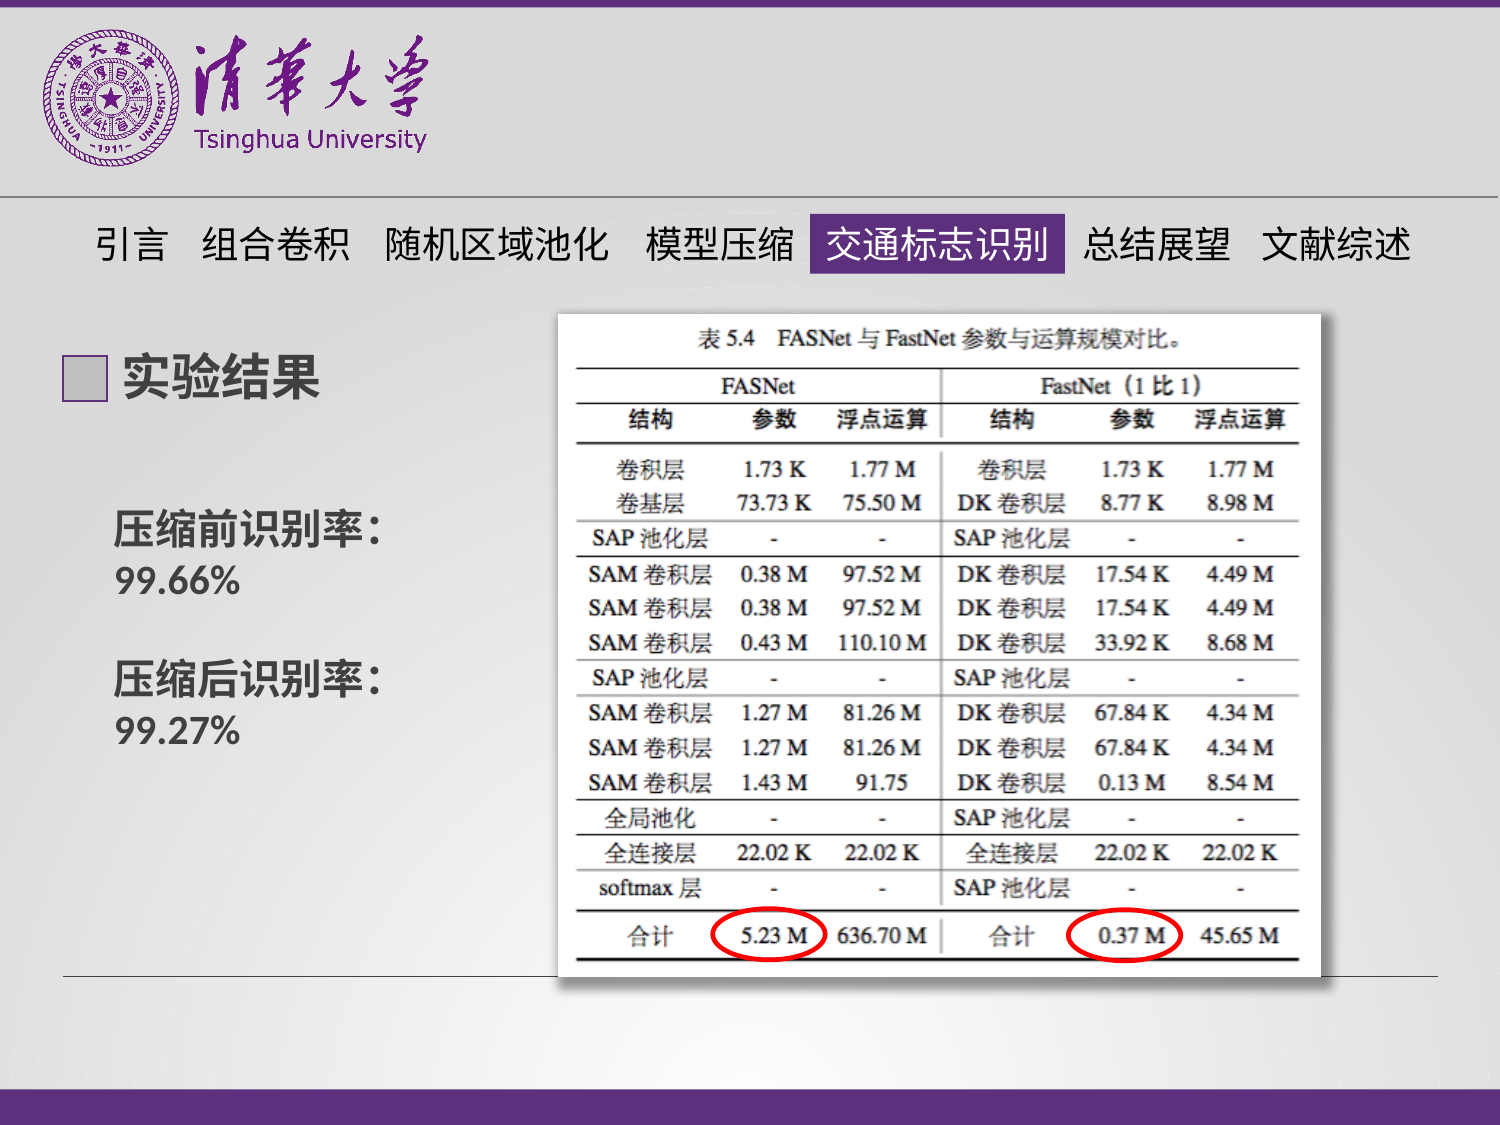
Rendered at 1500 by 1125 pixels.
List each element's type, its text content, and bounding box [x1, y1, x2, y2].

text_box [62, 355, 108, 402]
text_box 实验结果 [107, 337, 550, 413]
text_box [471, 0, 1500, 8]
text_box 文献综述 [1246, 213, 1427, 274]
text_box [0, 1088, 1500, 1125]
picture [558, 314, 1321, 977]
text_box 随机区域池化 [369, 213, 625, 274]
text_box 压缩前识别率： 99.66% 压缩后识别率： 99.27% [99, 495, 558, 761]
text_box 引言 [79, 213, 185, 274]
text_box 总结展望 [1067, 213, 1246, 274]
picture [0, 0, 471, 196]
text_box 组合卷积 [186, 213, 367, 274]
text_box 交通标志识别 [810, 213, 1065, 274]
text_box 模型压缩 [630, 213, 810, 274]
